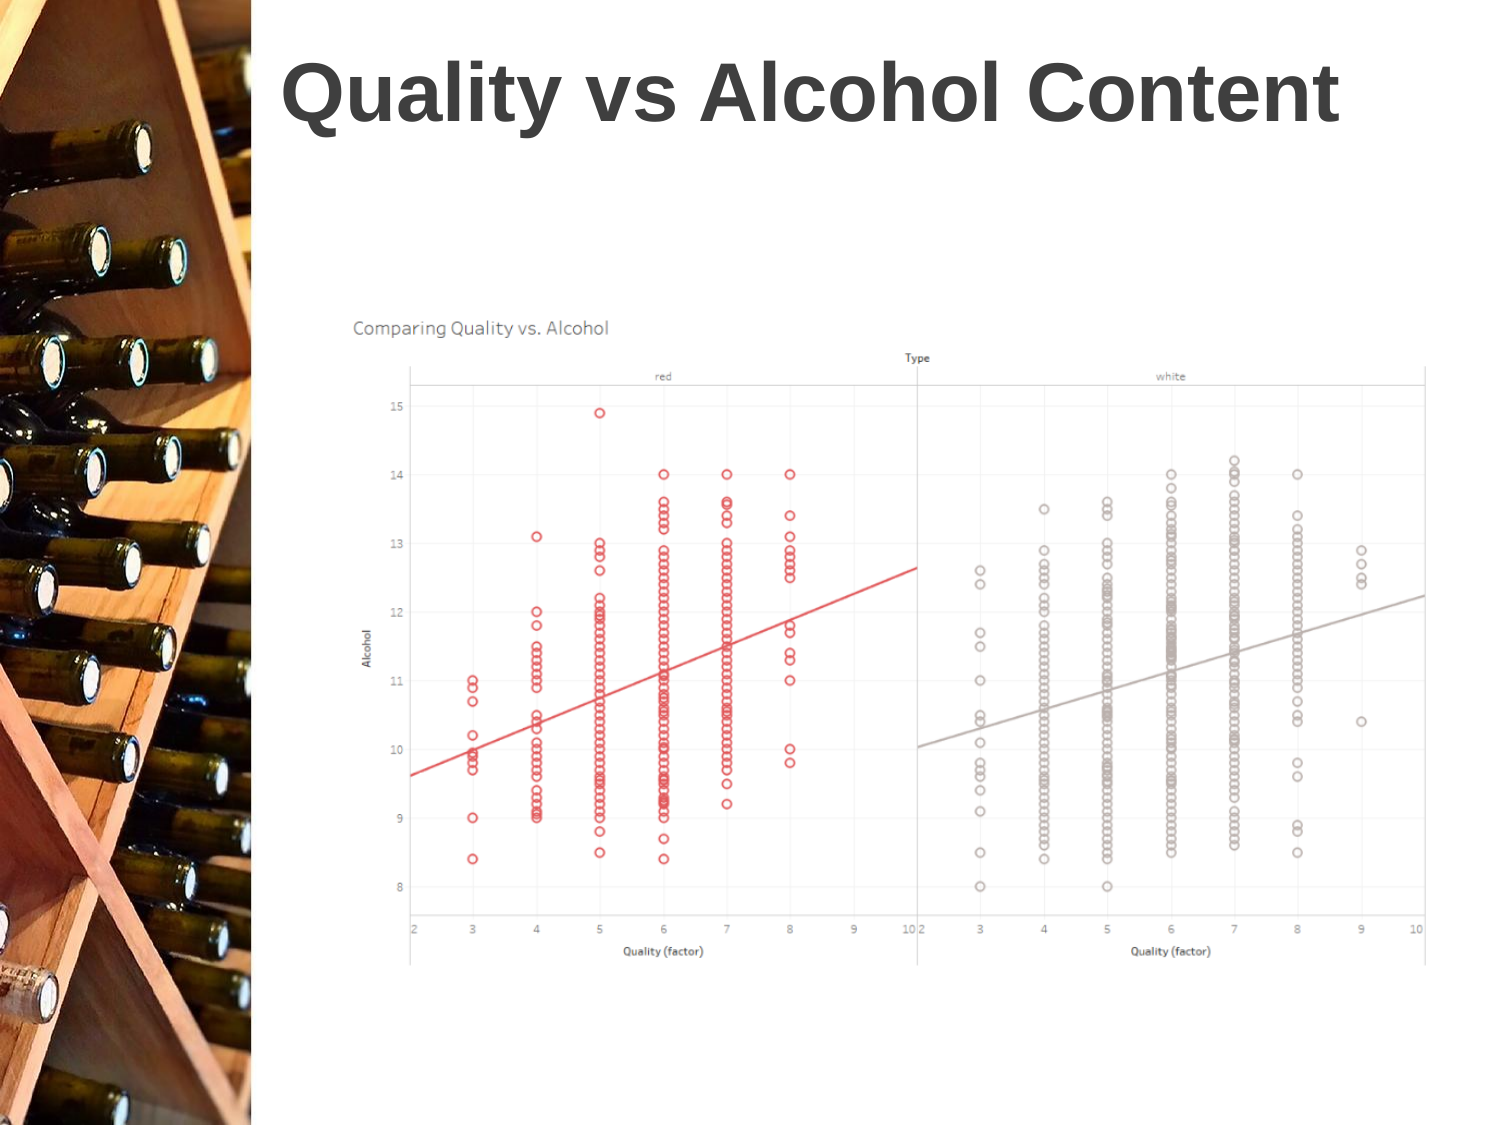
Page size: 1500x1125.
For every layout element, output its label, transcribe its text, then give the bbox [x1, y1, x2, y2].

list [349, 314, 1427, 971]
title Quality vs Alcohol Content [265, 0, 1500, 176]
picture [0, 0, 1500, 1125]
